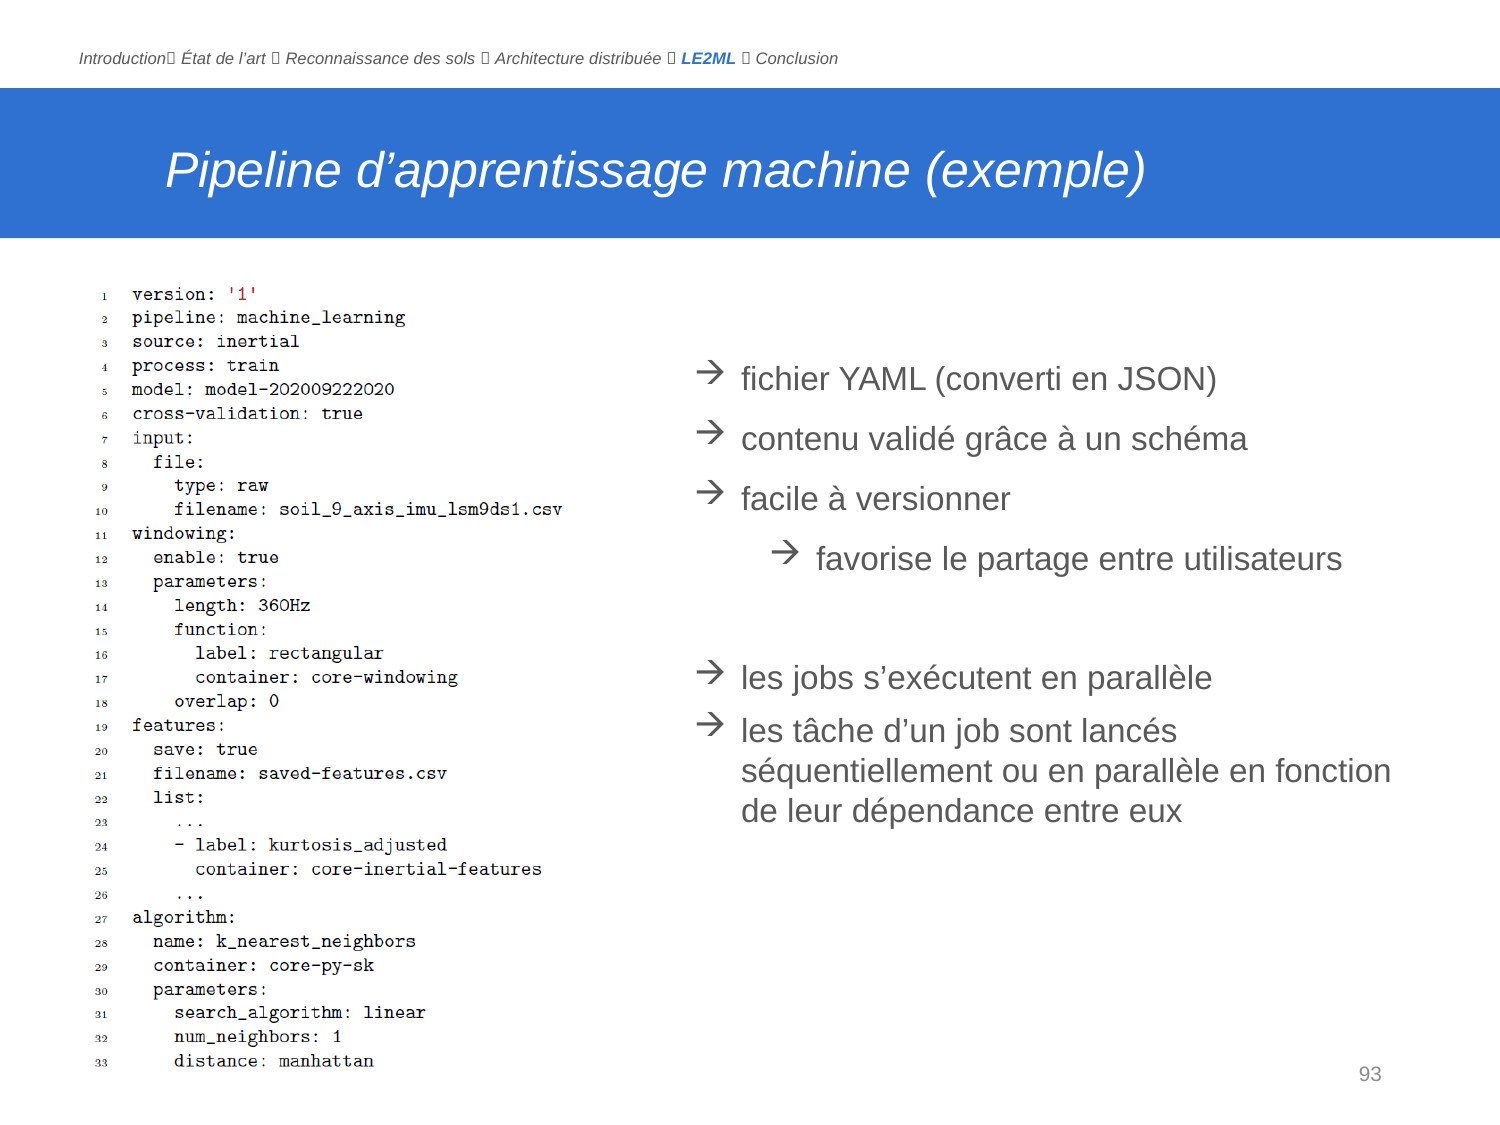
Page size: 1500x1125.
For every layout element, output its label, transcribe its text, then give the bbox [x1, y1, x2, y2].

text_box fichier YAML (converti en JSON) contenu validé grâce à un schéma facile à versionner favorise le partage entre utilisateurs les jobs s’exécutent en parallèle les tâche d’un job sont lancés séquentiellement ou en parallèle en fonction de leur dépendance entre eux [679, 329, 1440, 836]
text_box Introduction État de l’art  Reconnaissance des sols  Architecture distribuée  LE2ML  Conclusion [64, 40, 1426, 75]
picture [87, 277, 567, 1083]
slide_number 93 [1059, 1042, 1397, 1103]
title Pipeline d’apprentissage machine (exemple) [0, 88, 1500, 239]
